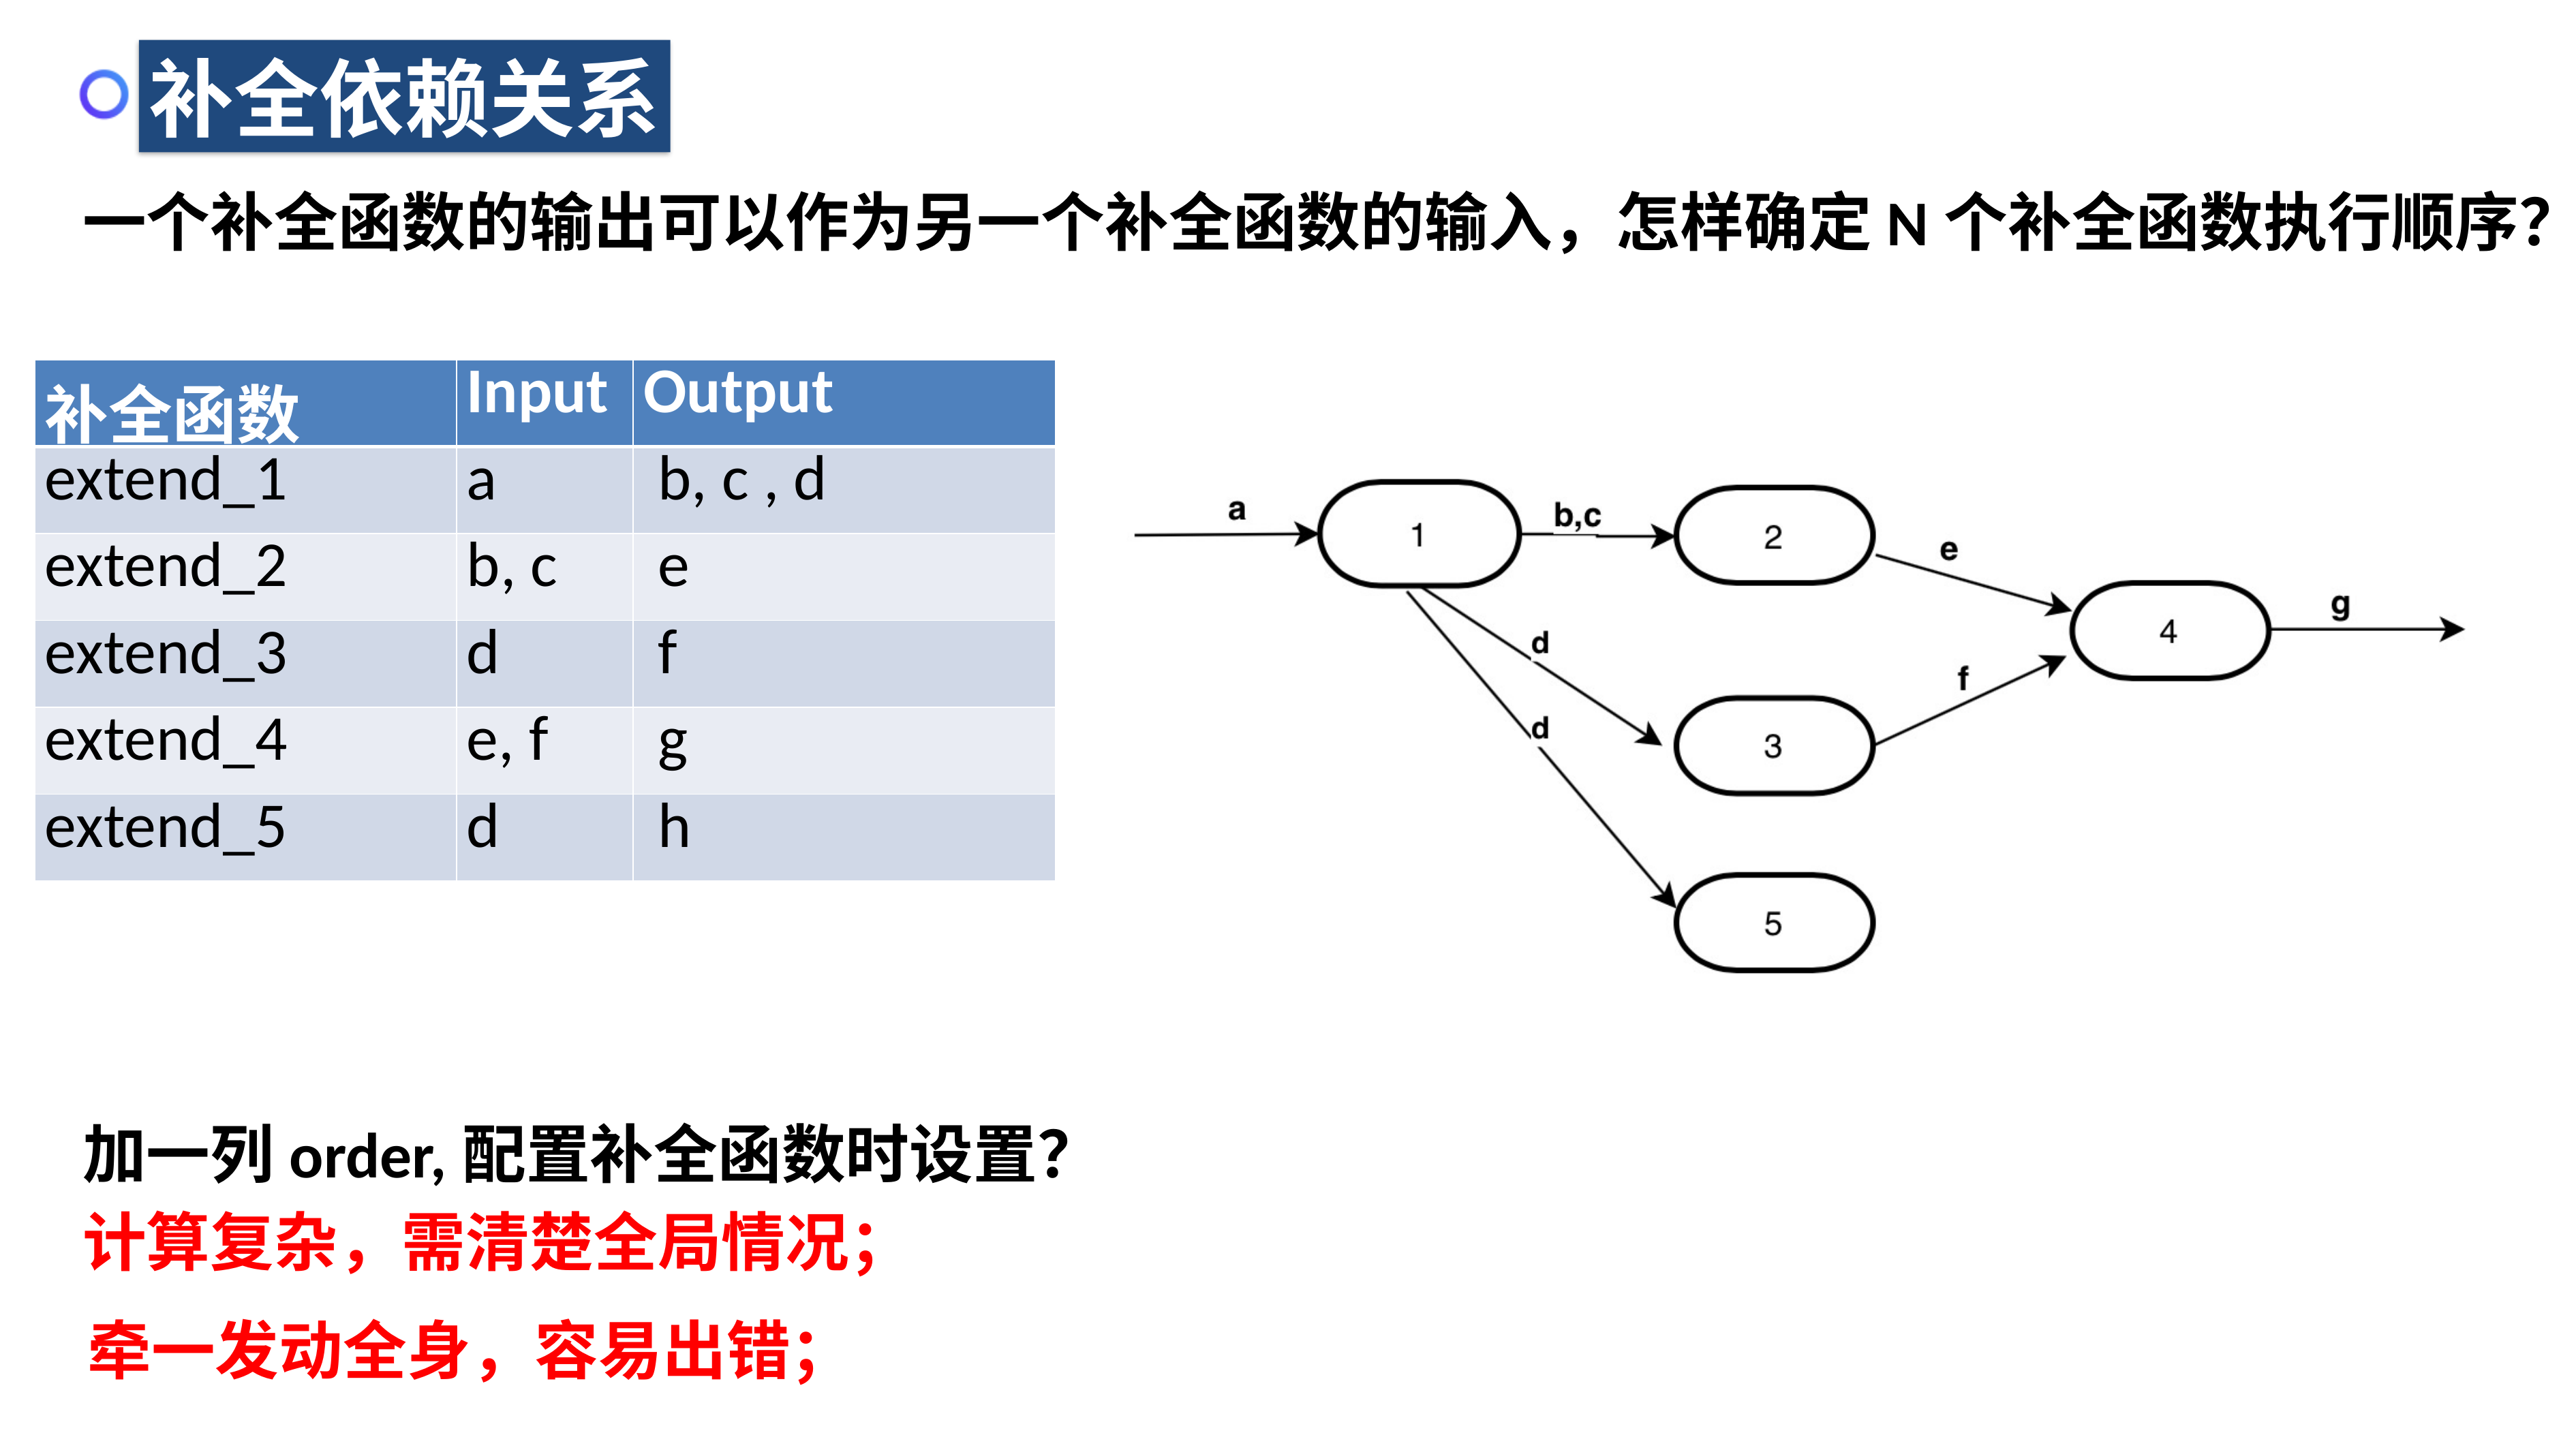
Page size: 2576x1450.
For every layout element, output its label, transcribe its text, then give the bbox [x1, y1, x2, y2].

text_box 补全依赖关系 [138, 40, 671, 153]
table_cell e [634, 534, 1055, 620]
table_cell extend_4 [35, 708, 456, 794]
table_cell h [634, 795, 1055, 880]
table_header 补全函数 [35, 360, 456, 445]
table_cell d [457, 795, 632, 880]
table_cell e, f [457, 708, 632, 794]
table_cell b, c , d [634, 448, 1055, 533]
table_cell a [457, 448, 632, 533]
table_cell extend_3 [35, 621, 456, 707]
table_cell g [634, 708, 1055, 794]
table_cell extend_5 [35, 795, 456, 880]
text_box 一个补全函数的输出可以作为另一个补全函数的输入，怎样确定N个补全函数执行顺序？ [72, 176, 2536, 264]
table_cell d [457, 621, 632, 707]
picture [72, 63, 137, 127]
text_box 计算复杂，需清楚全局情况； [72, 1197, 1164, 1284]
text_box 牵一发动全身，容易出错； [77, 1305, 865, 1393]
text_box 加一列order,配置补全函数时设置？ [72, 1109, 1164, 1196]
table_cell extend_1 [35, 448, 456, 533]
table_header Output [634, 360, 1055, 445]
table_cell b, c [457, 534, 632, 620]
picture [1091, 362, 2504, 1068]
table_cell extend_2 [35, 534, 456, 620]
table_header Input [457, 360, 632, 445]
table_cell f [634, 621, 1055, 707]
